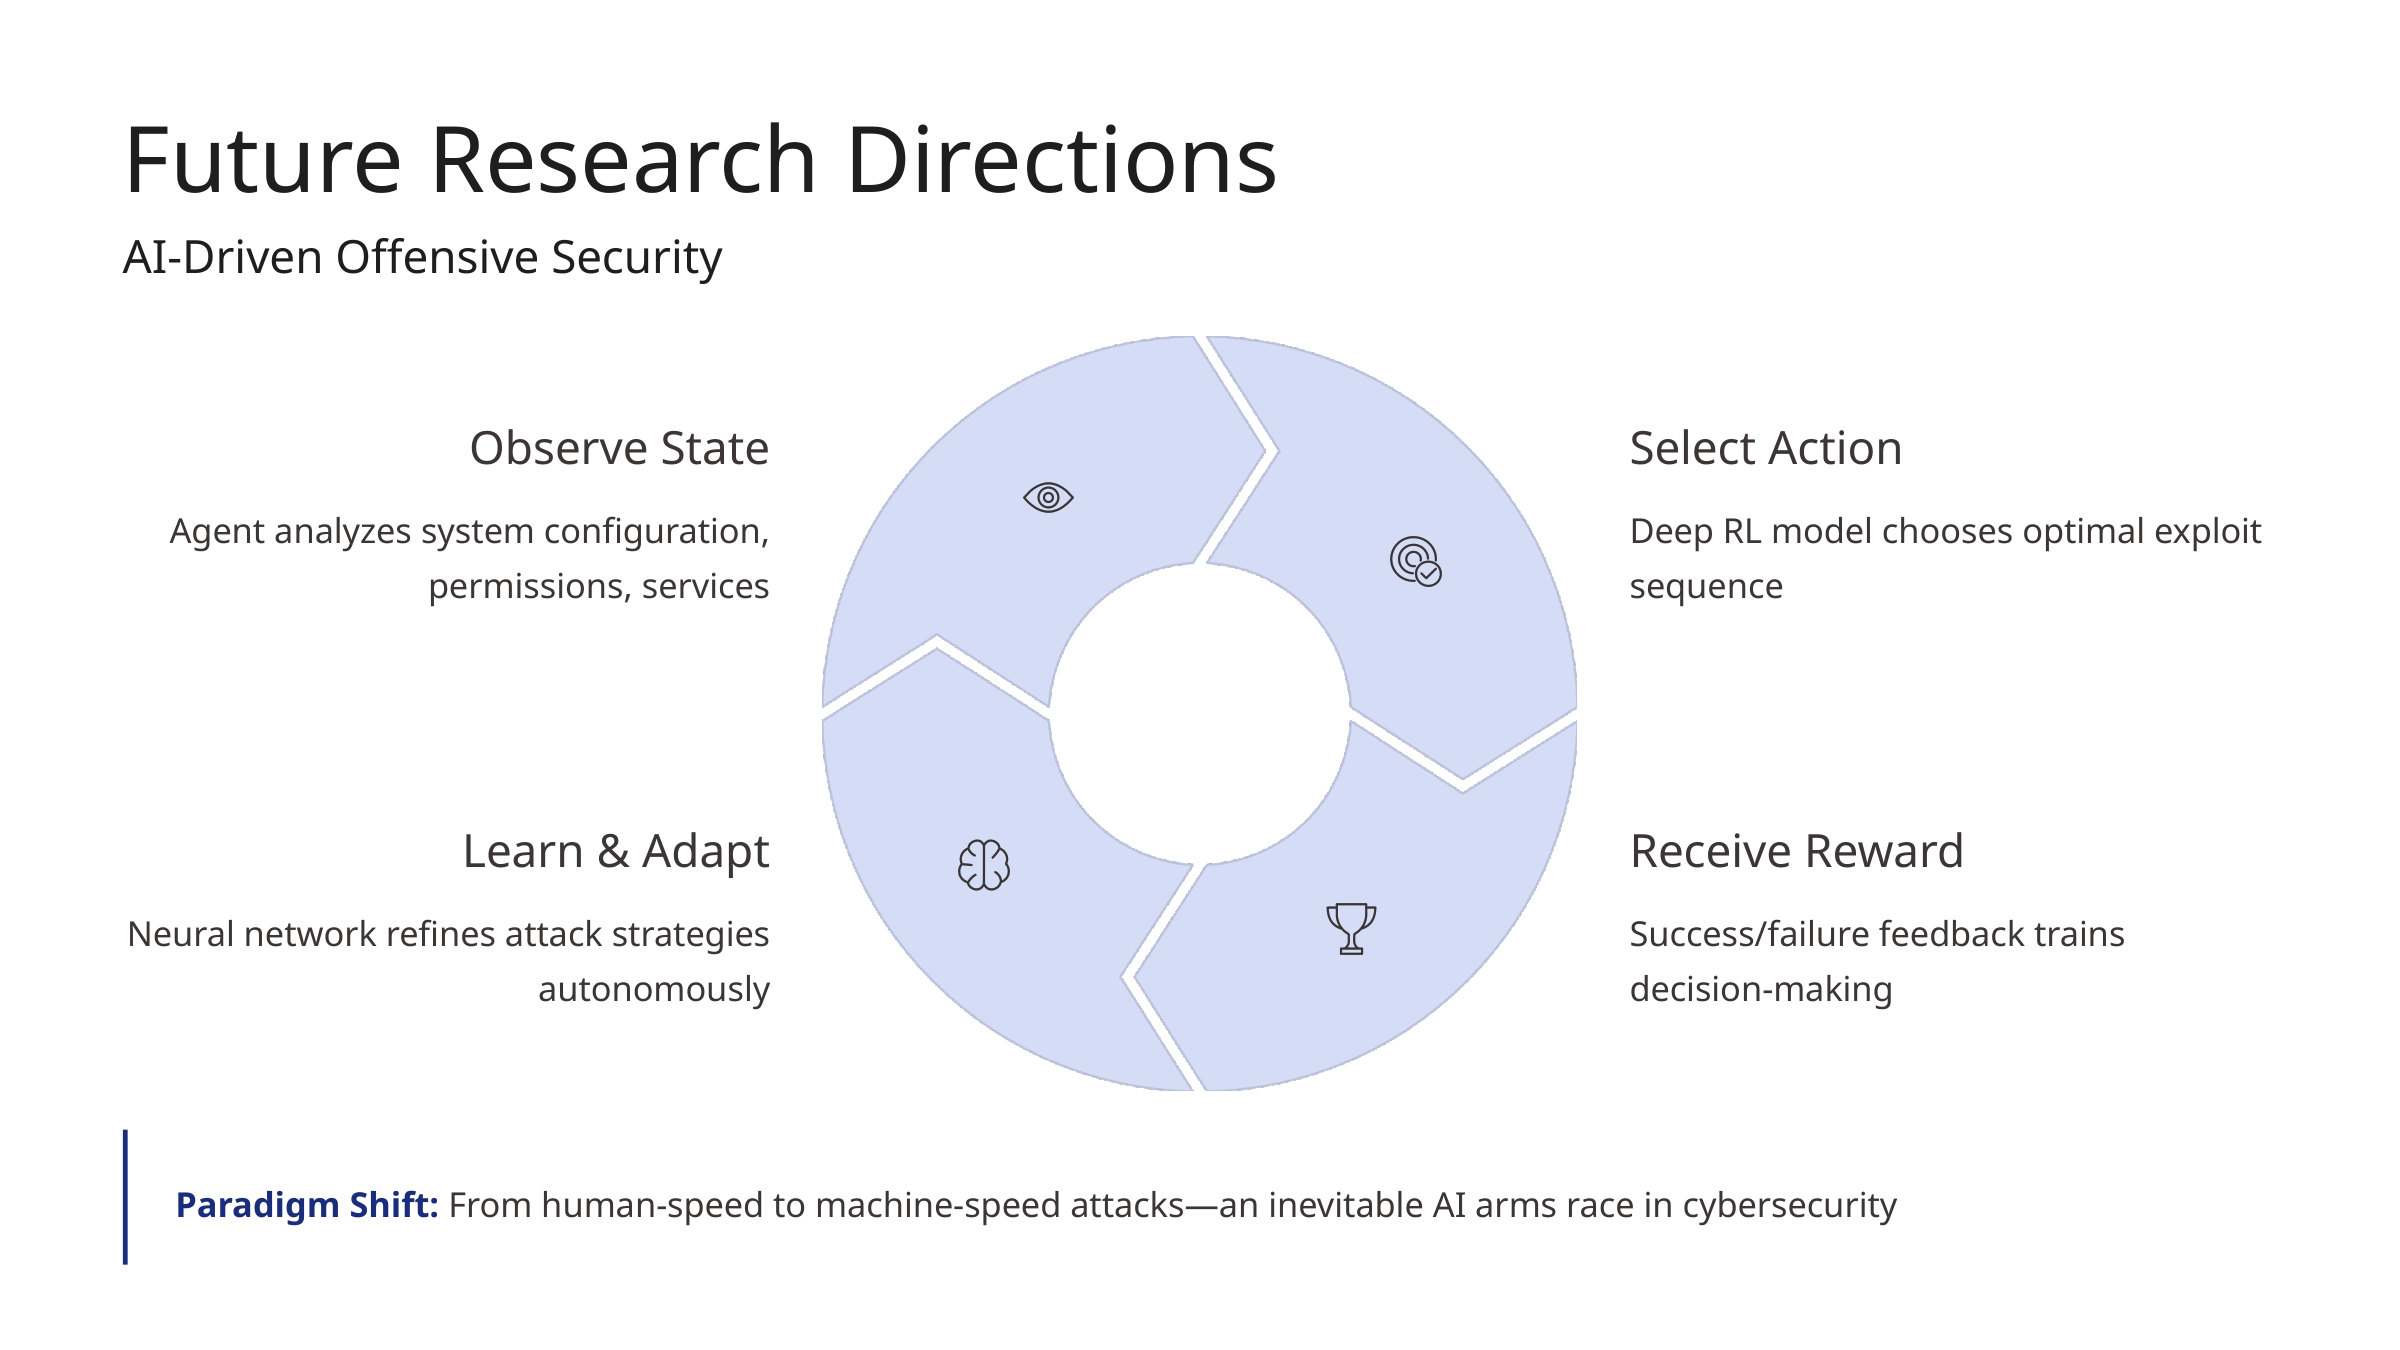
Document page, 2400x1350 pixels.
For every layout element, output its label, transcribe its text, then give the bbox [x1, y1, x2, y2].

text_box Deep RL model chooses optimal exploit sequence [1629, 494, 2278, 607]
text_box Learn & Adapt [308, 819, 771, 878]
text_box Success/failure feedback trains decision-making [1629, 898, 2278, 1011]
picture [822, 336, 1577, 1091]
text_box Agent analyzes system configuration, permissions, services [122, 494, 771, 607]
text_box Observe State [308, 416, 771, 474]
text_box Paradigm Shift: From human-speed to machine-speed attacks—an inevitable AI arms race in cybersecurity [175, 1169, 2278, 1226]
text_box Future Research Directions [122, 96, 1392, 212]
text_box Select Action [1629, 416, 2092, 474]
text_box AI-Driven Offensive Security [122, 225, 779, 284]
text_box Neural network refines attack strategies autonomously [122, 898, 771, 1011]
text_box Receive Reward [1629, 819, 2092, 878]
text_box [122, 1129, 128, 1265]
